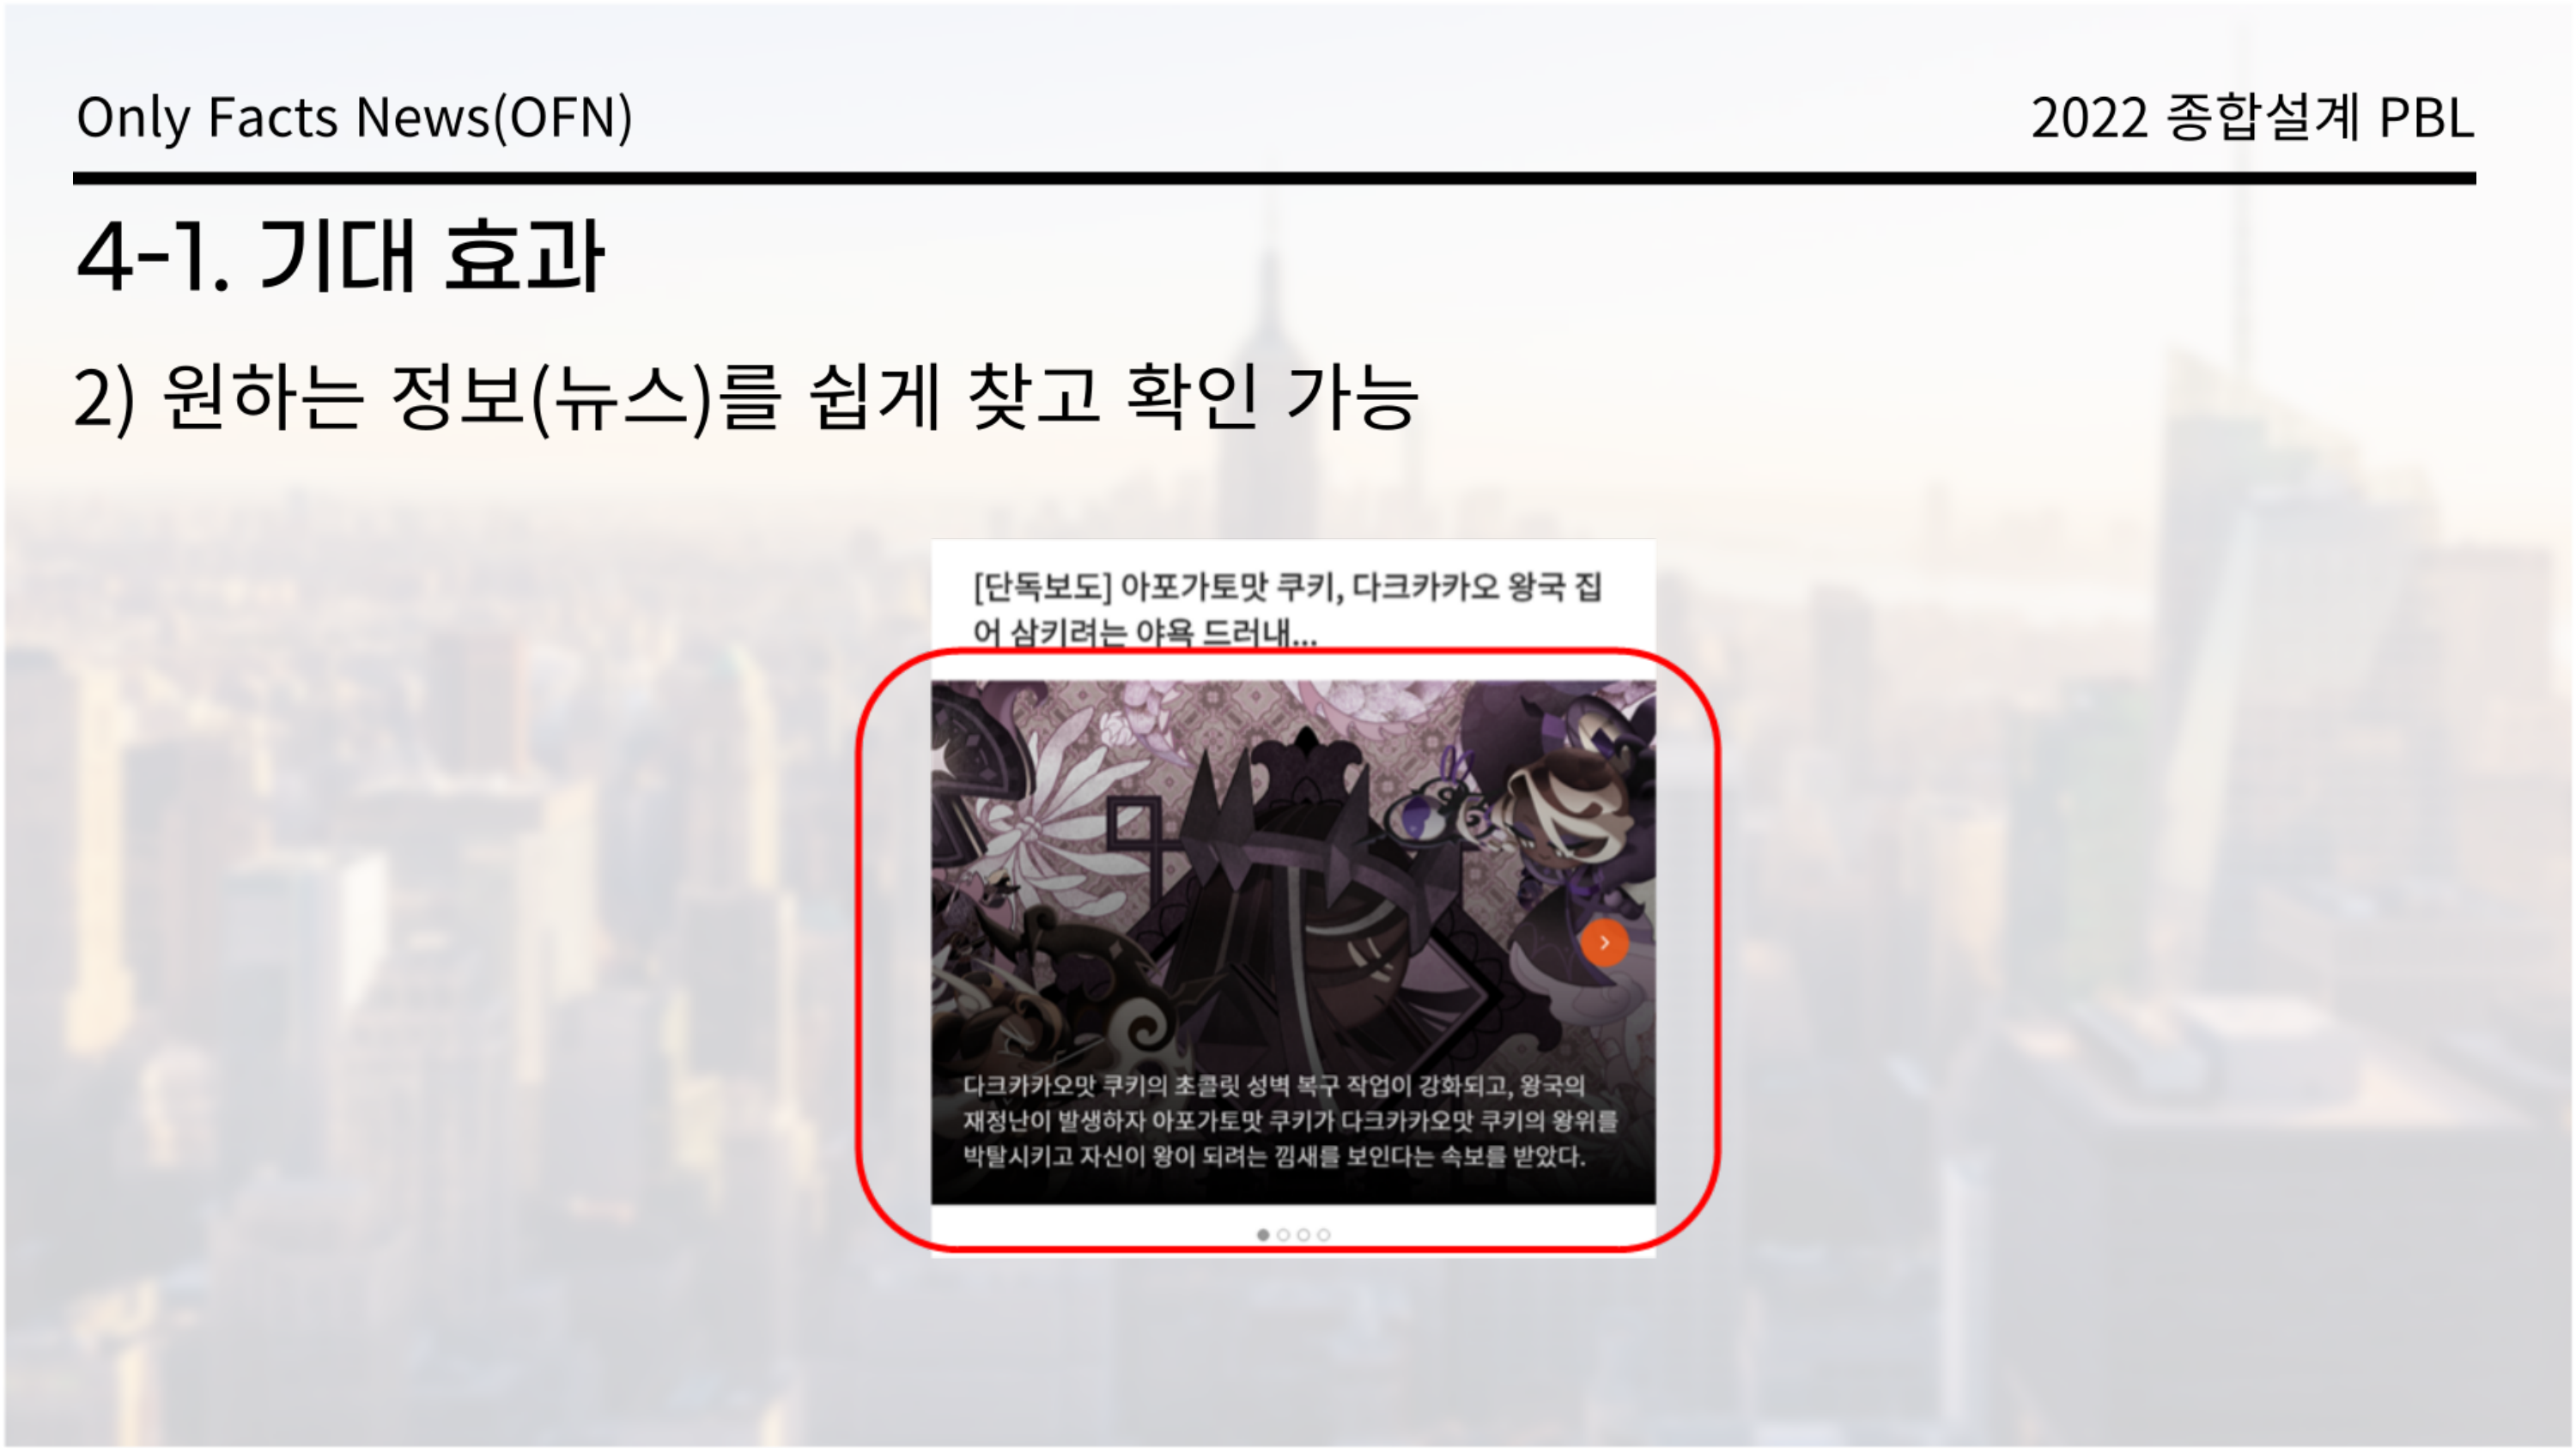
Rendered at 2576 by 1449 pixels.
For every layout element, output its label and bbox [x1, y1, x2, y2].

text_box [73, 76, 2476, 204]
text_box [0, 0, 2576, 1449]
text_box [853, 537, 1723, 1258]
picture [61, 191, 1454, 476]
